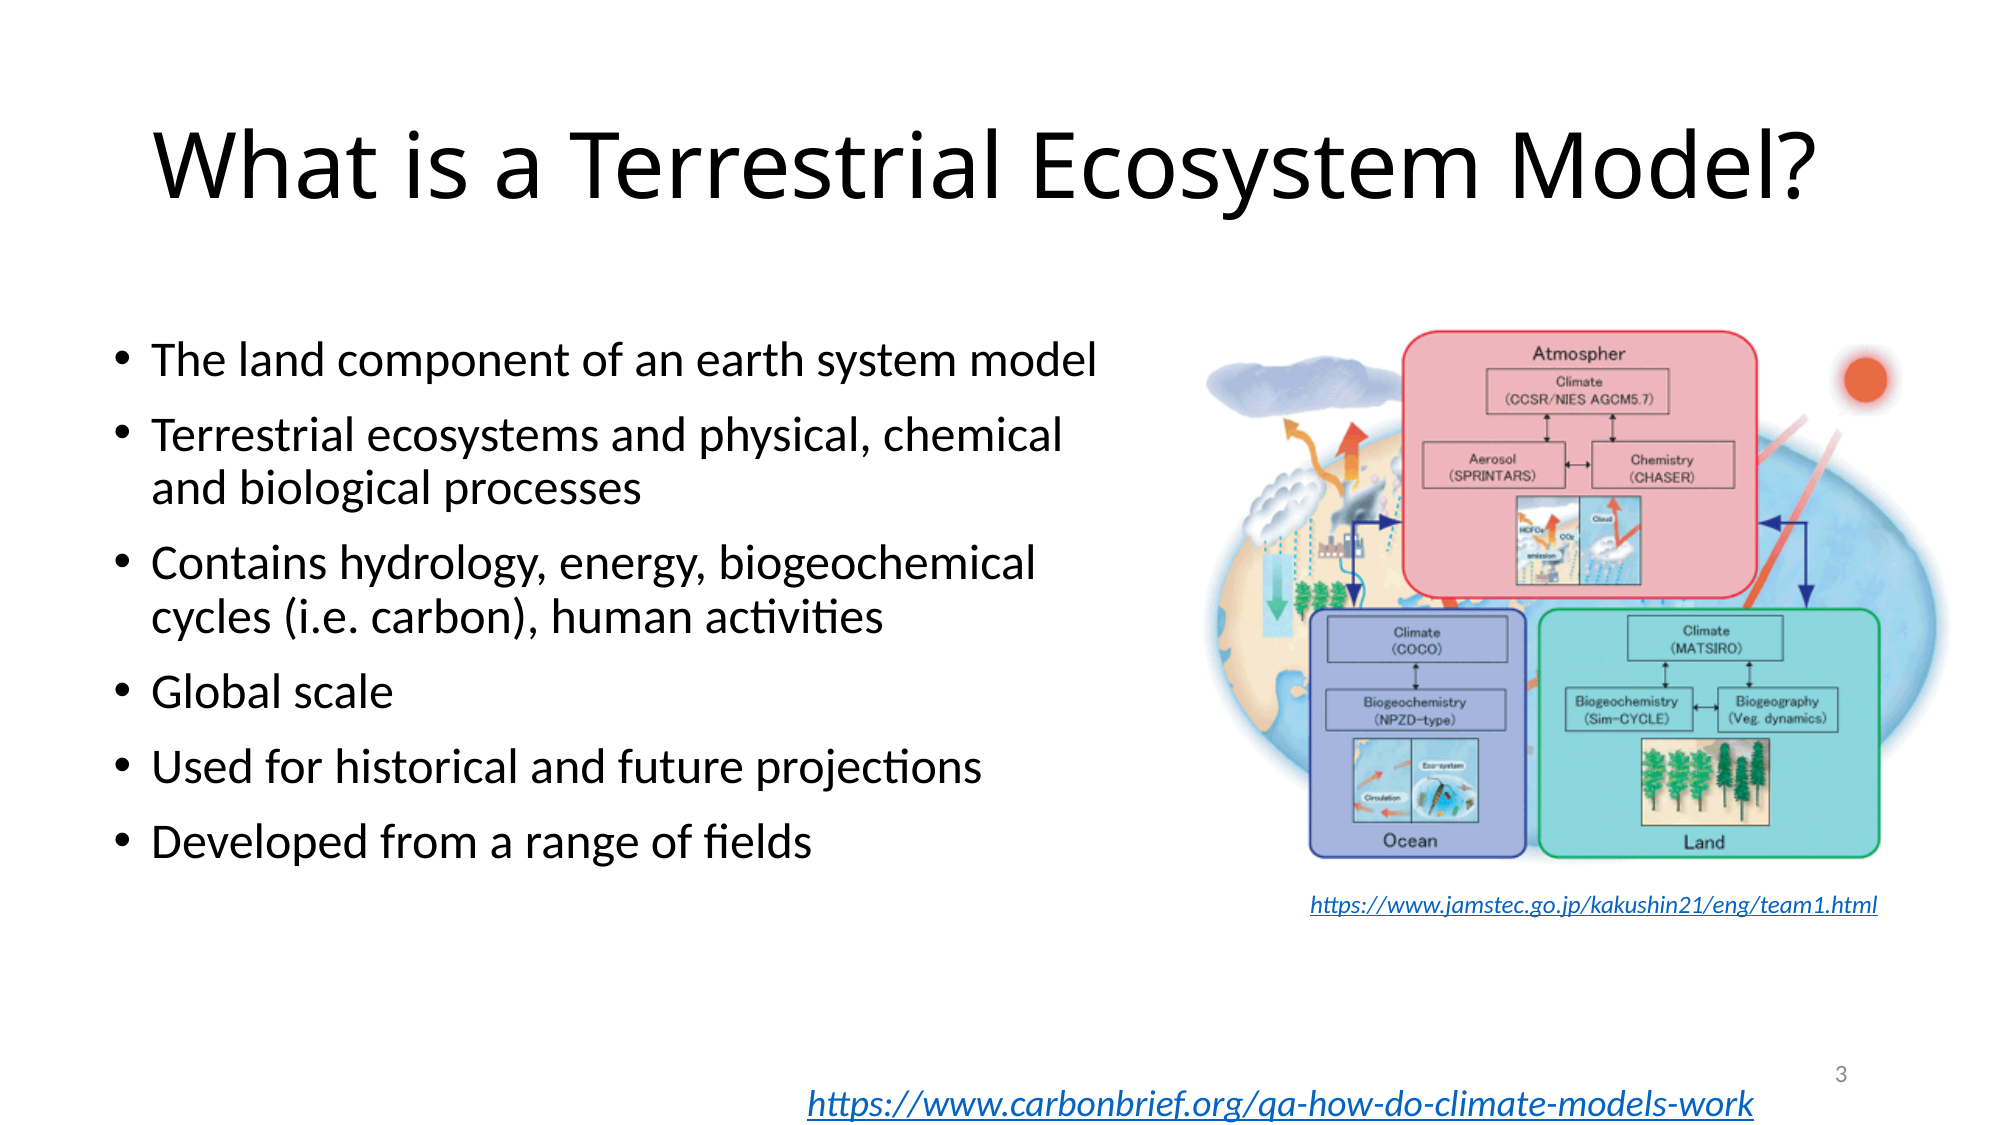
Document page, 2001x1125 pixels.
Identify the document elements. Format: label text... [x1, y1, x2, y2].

list The land component of an earth system model Terrestrial ecosystems and physical, chemical and biological processes Contains hydrology, energy, biogeochemical cycles (i.e. carbon), human activities Global scale Used for historical and future projections Developed from a range of fields [98, 325, 1138, 1040]
slide_number 3 [1412, 1042, 1863, 1103]
text_box https://www.carbonbrief.org/qa-how-do-climate-models-work [792, 1071, 1798, 1125]
picture [1190, 305, 1968, 885]
title What is a Terrestrial Ecosystem Model? [137, 59, 1863, 278]
text_box https://www.jamstec.go.jp/kakushin21/eng/team1.html [1295, 885, 1964, 956]
